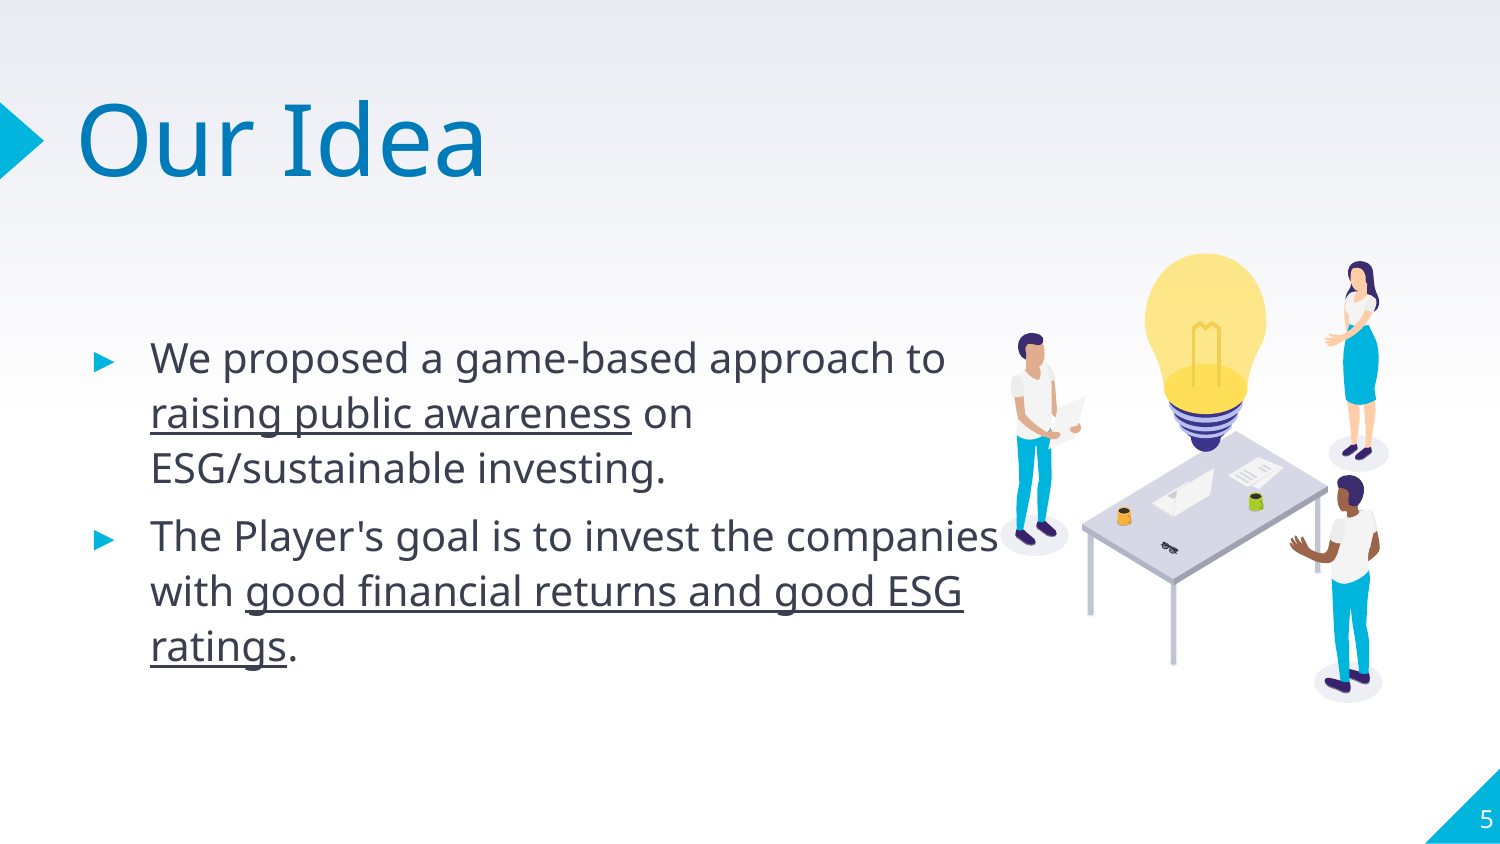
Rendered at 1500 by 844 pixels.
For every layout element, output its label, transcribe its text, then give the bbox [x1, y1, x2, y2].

slide_number 5 [1418, 760, 1494, 838]
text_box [1000, 253, 1390, 704]
list We proposed a game-based approach to raising public awareness on ESG/sustainable investing. The Player's goal is to invest the companies with good financial returns and good ESG ratings. [75, 327, 1001, 761]
title Our Idea [75, 99, 1026, 277]
